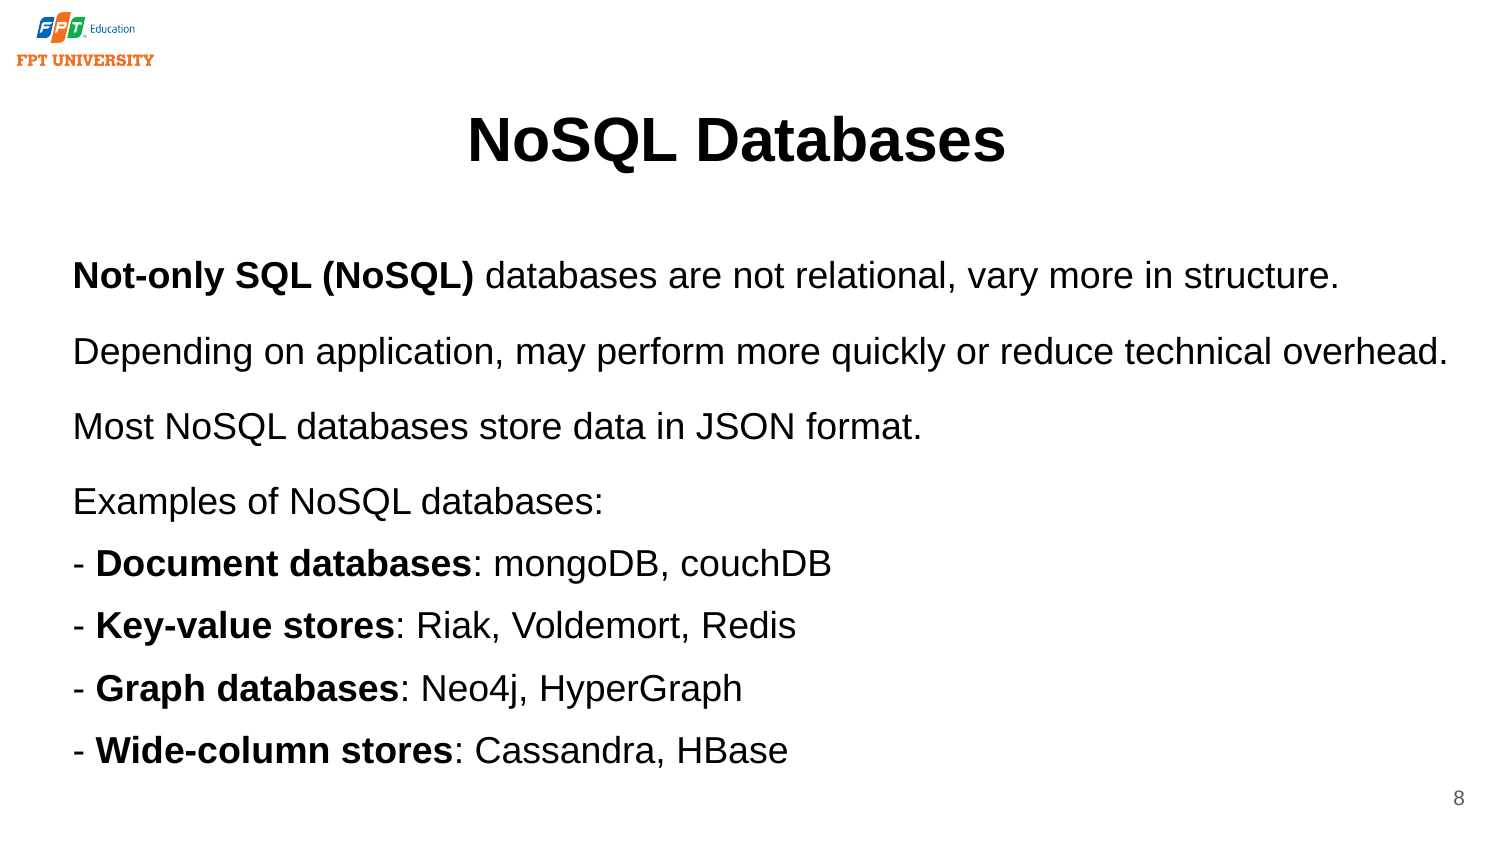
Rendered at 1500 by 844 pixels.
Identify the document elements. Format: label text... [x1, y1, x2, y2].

list Not-only SQL (NoSQL) databases are not relational, vary more in structure. Depending on application, may perform more quickly or reduce technical overhead. Most NoSQL databases store data in JSON format. Examples of NoSQL databases: - Document databases: mongoDB, couchDB - Key-value stores: Riak, Voldemort, Redis - Graph databases: Neo4j, HyperGraph - Wide-column stores: Cassandra, HBase [57, 229, 1475, 822]
slide_number 8 [1389, 764, 1480, 830]
title NoSQL Databases [38, 72, 1437, 167]
picture [11, 1, 160, 77]
